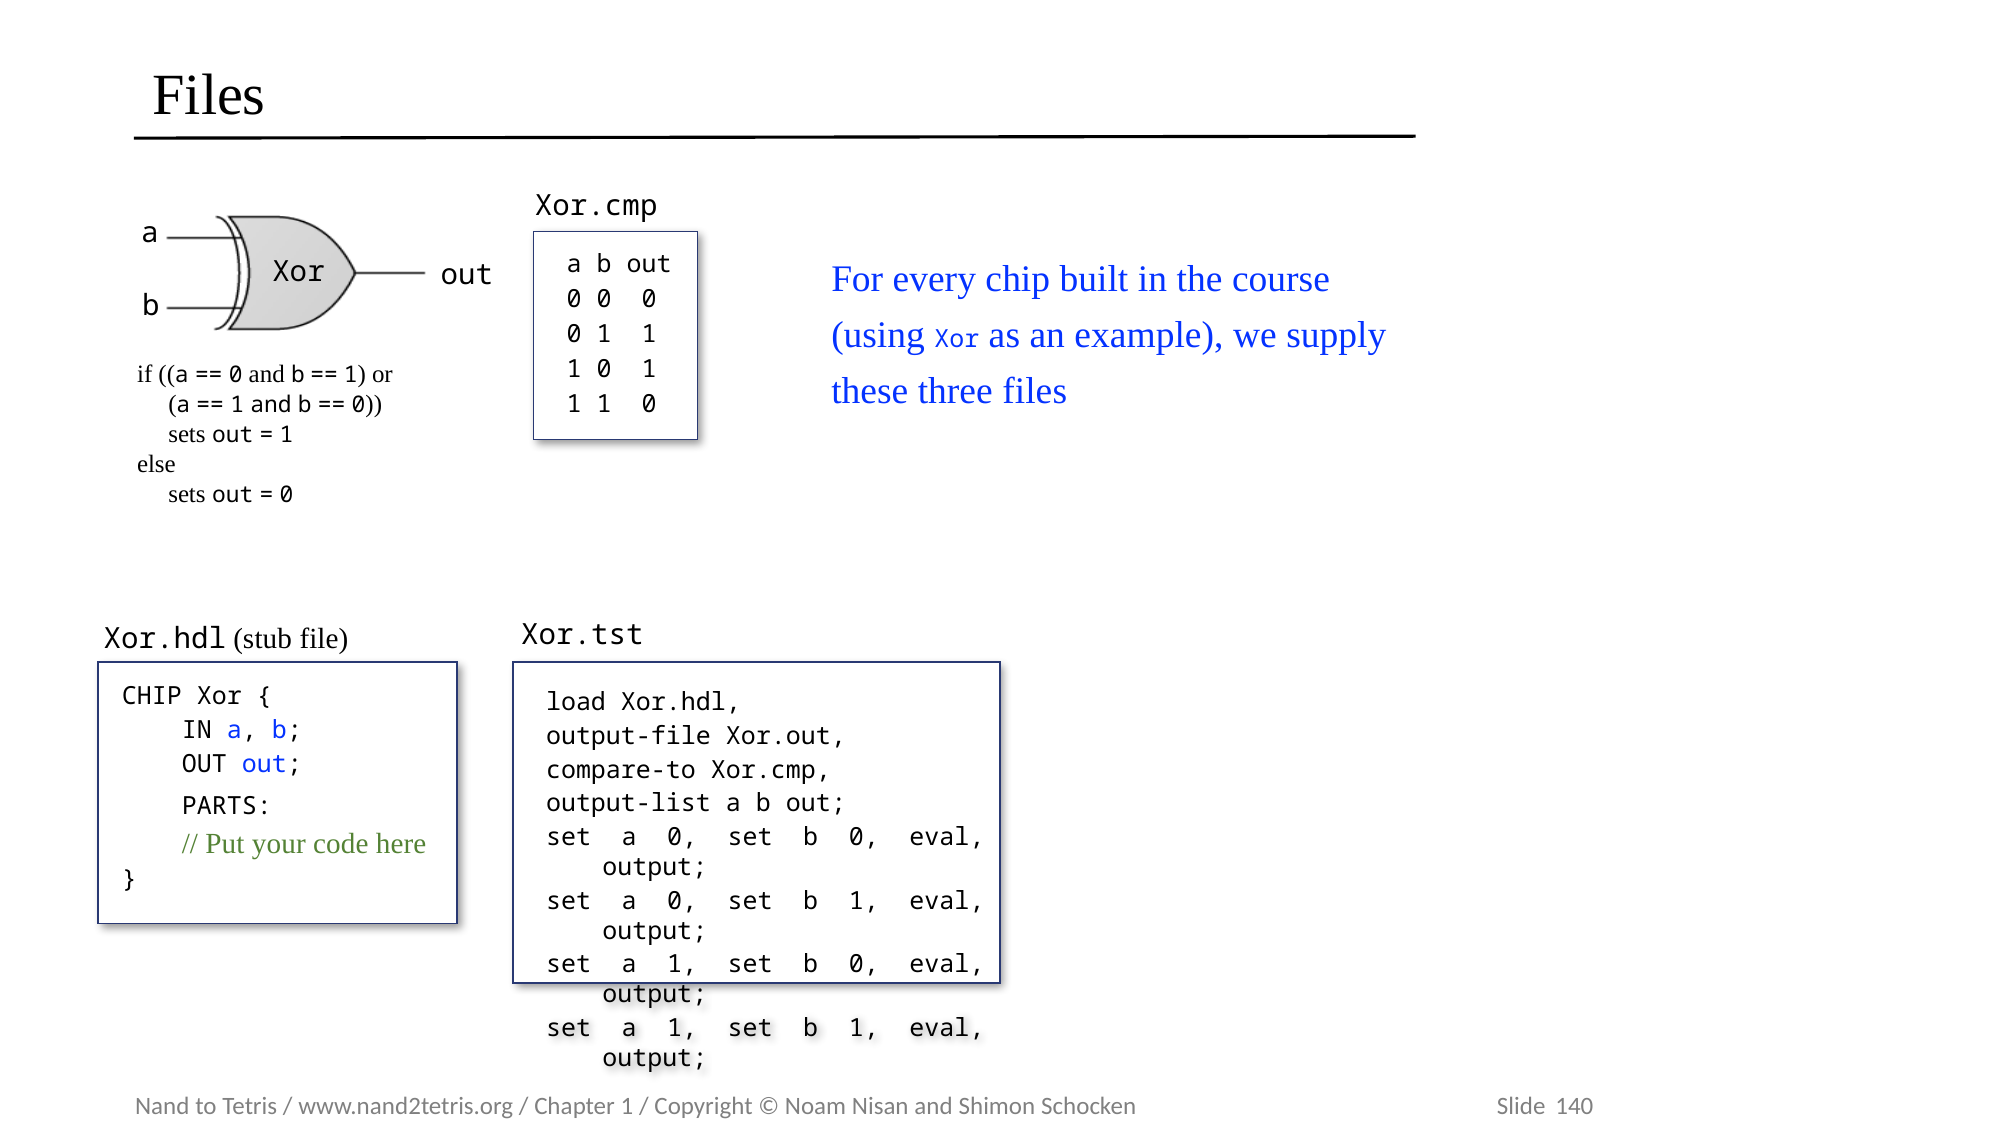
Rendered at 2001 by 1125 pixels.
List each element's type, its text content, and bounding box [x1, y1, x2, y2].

text_box Xor.tst [505, 607, 969, 671]
text_box For every chip built in the course (using Xor as an example), we supply these three files [799, 227, 1454, 457]
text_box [519, 178, 983, 440]
text_box Xor.hdl (stub file) [88, 611, 551, 674]
title Files [137, 48, 1417, 144]
text_box if ((a == 0 and b == 1) or (a == 1 and b == 0)) sets out = 1 else sets out = 0 [122, 356, 918, 515]
text_box load Xor.hdl, output-file Xor.out, compare-to Xor.cmp, output-list a b out; set a 0, set b 0, eval, output; set a 0, set b 1, eval, output; set a 1, set b 0, eval, output; set a 1, set b 1, eval, output; [512, 662, 1000, 983]
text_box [98, 198, 519, 356]
text_box CHIP Xor { IN a, b; OUT out; PARTS: // Put your code here } [98, 674, 458, 924]
